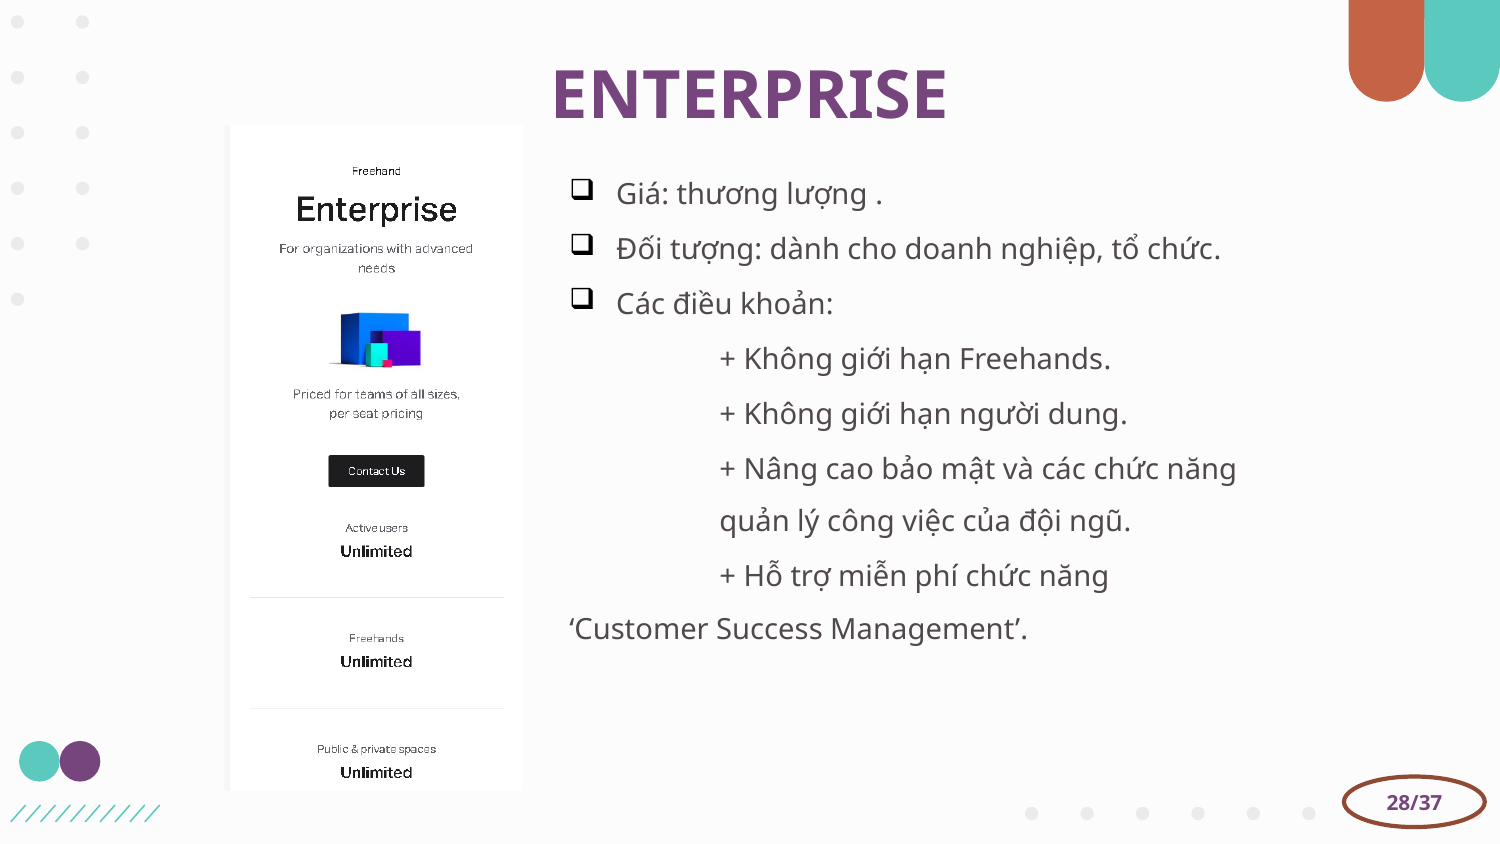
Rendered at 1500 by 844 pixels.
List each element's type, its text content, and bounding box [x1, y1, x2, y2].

picture [223, 125, 523, 791]
text_box 28/37 [1341, 774, 1487, 830]
text_box Giá: thương lượng . Đối tượng: dành cho doanh nghiệp, tổ chức. Các điều khoản: + Không giới hạn Freehands. + Không giới hạn người dung. + Nâng cao bảo mật và các chức năng quản lý công việc của đội ngũ. + Hỗ trợ miễn phí chức năng ‘Customer Success Management’. [554, 150, 1305, 653]
text_box ENTERPRISE [0, 32, 1500, 151]
